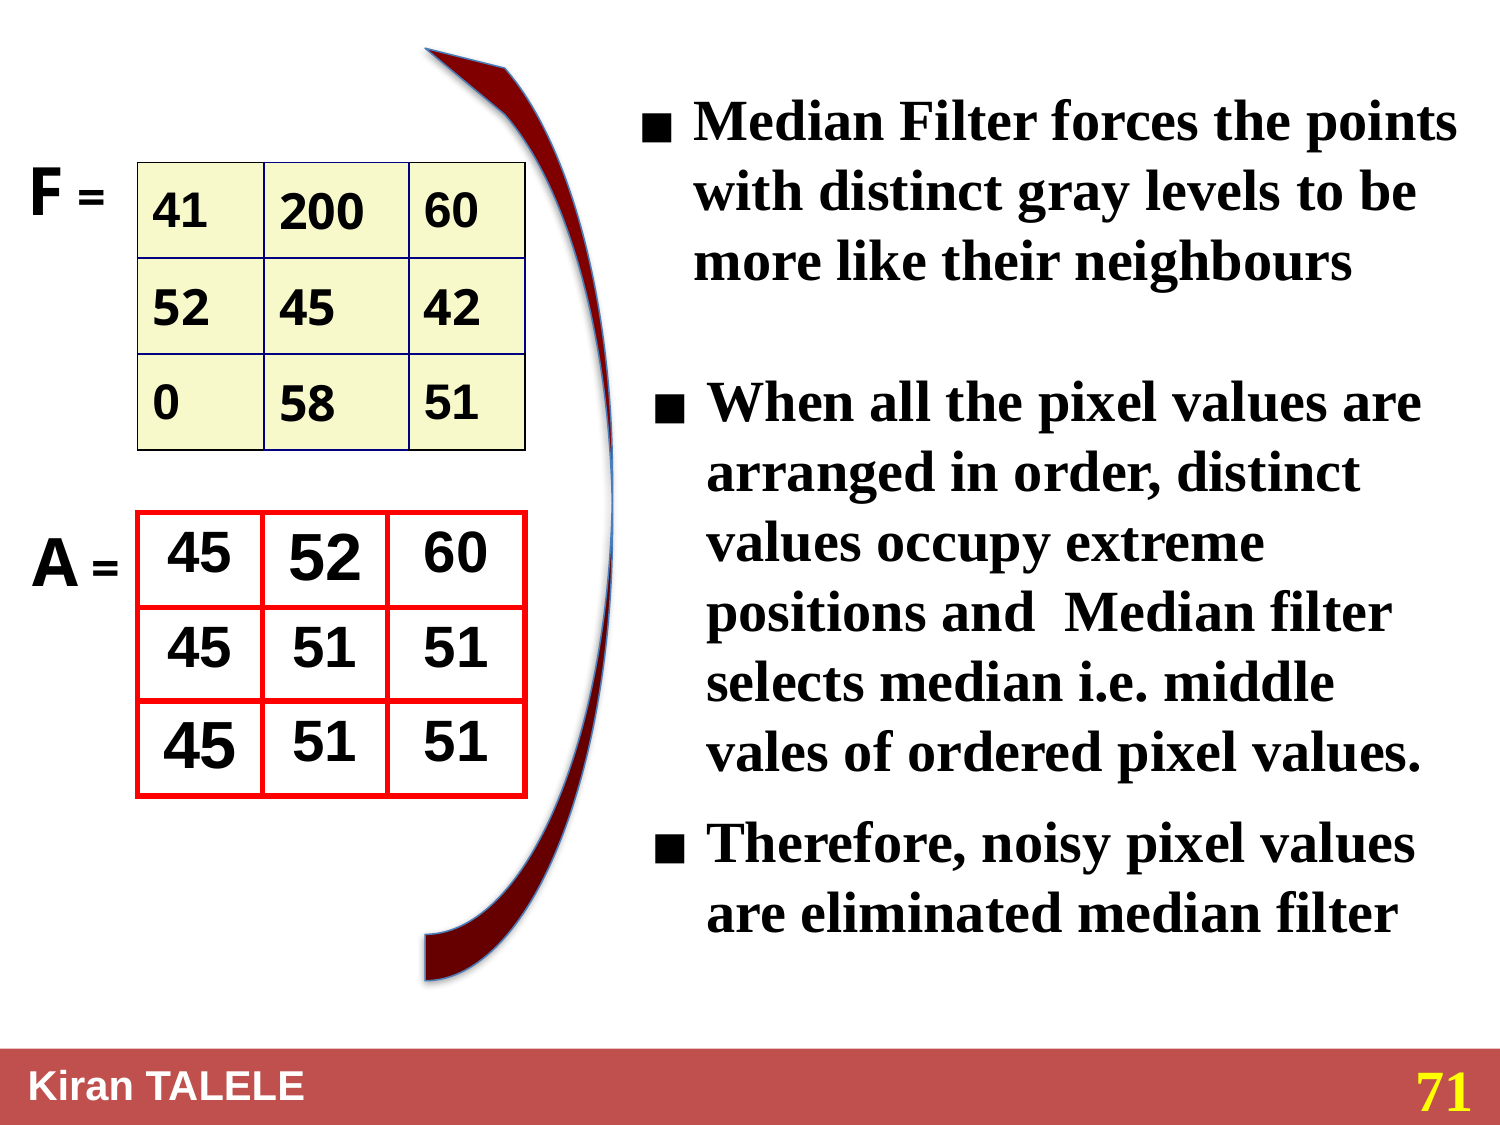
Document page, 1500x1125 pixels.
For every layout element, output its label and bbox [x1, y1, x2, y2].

table_header [410, 163, 524, 257]
table_cell [140, 704, 260, 793]
text_box [0, 1045, 1500, 1125]
table_cell [138, 259, 263, 353]
table_header [265, 163, 408, 257]
text_box [12, 141, 163, 238]
table_header [138, 163, 263, 257]
table_cell [265, 704, 385, 793]
table_cell [138, 355, 263, 449]
table_cell [265, 355, 408, 449]
table_header [390, 515, 522, 605]
table_cell [265, 610, 385, 698]
table_cell [390, 610, 522, 698]
table_cell [410, 355, 524, 449]
text_box [634, 355, 1488, 958]
text_box [17, 512, 149, 609]
text_box [425, 48, 1500, 981]
table_header [265, 515, 385, 605]
table_cell [265, 259, 408, 353]
table_cell [390, 704, 522, 793]
table_header [149, 515, 260, 605]
table_cell [410, 259, 524, 353]
table_cell [140, 610, 260, 698]
